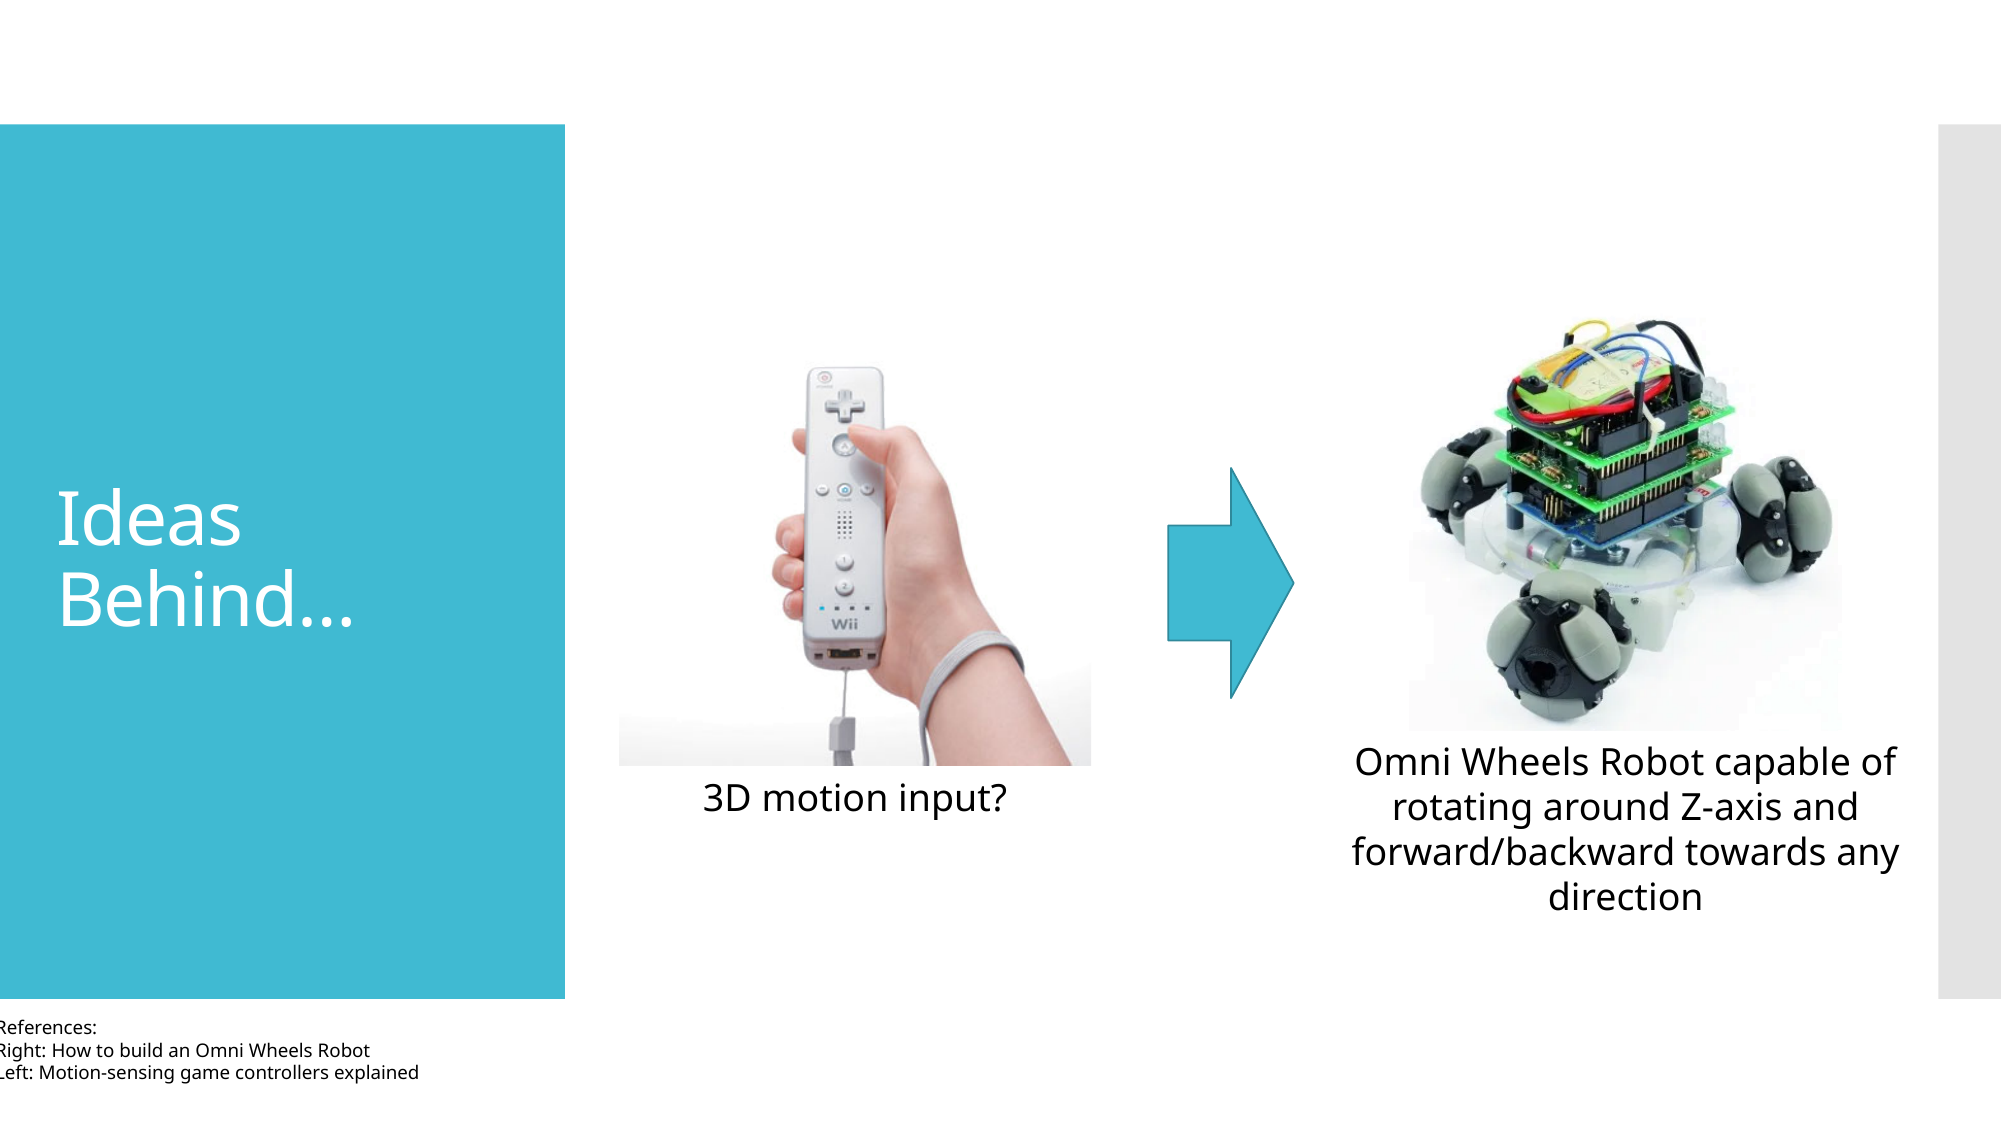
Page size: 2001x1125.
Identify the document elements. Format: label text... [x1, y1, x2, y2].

text_box Omni Wheels Robot capable of rotating around Z-axis and forward/backward towards any direction [1303, 730, 1949, 926]
text_box [1167, 467, 1295, 699]
picture [1409, 285, 1842, 732]
text_box References: Right: How to build an Omni Wheels Robot Left: Motion-sensing game controllers explained [0, 1008, 434, 1091]
text_box 3D motion input? [584, 766, 1126, 826]
picture [618, 320, 1092, 767]
title Ideas Behind… [41, 184, 525, 940]
